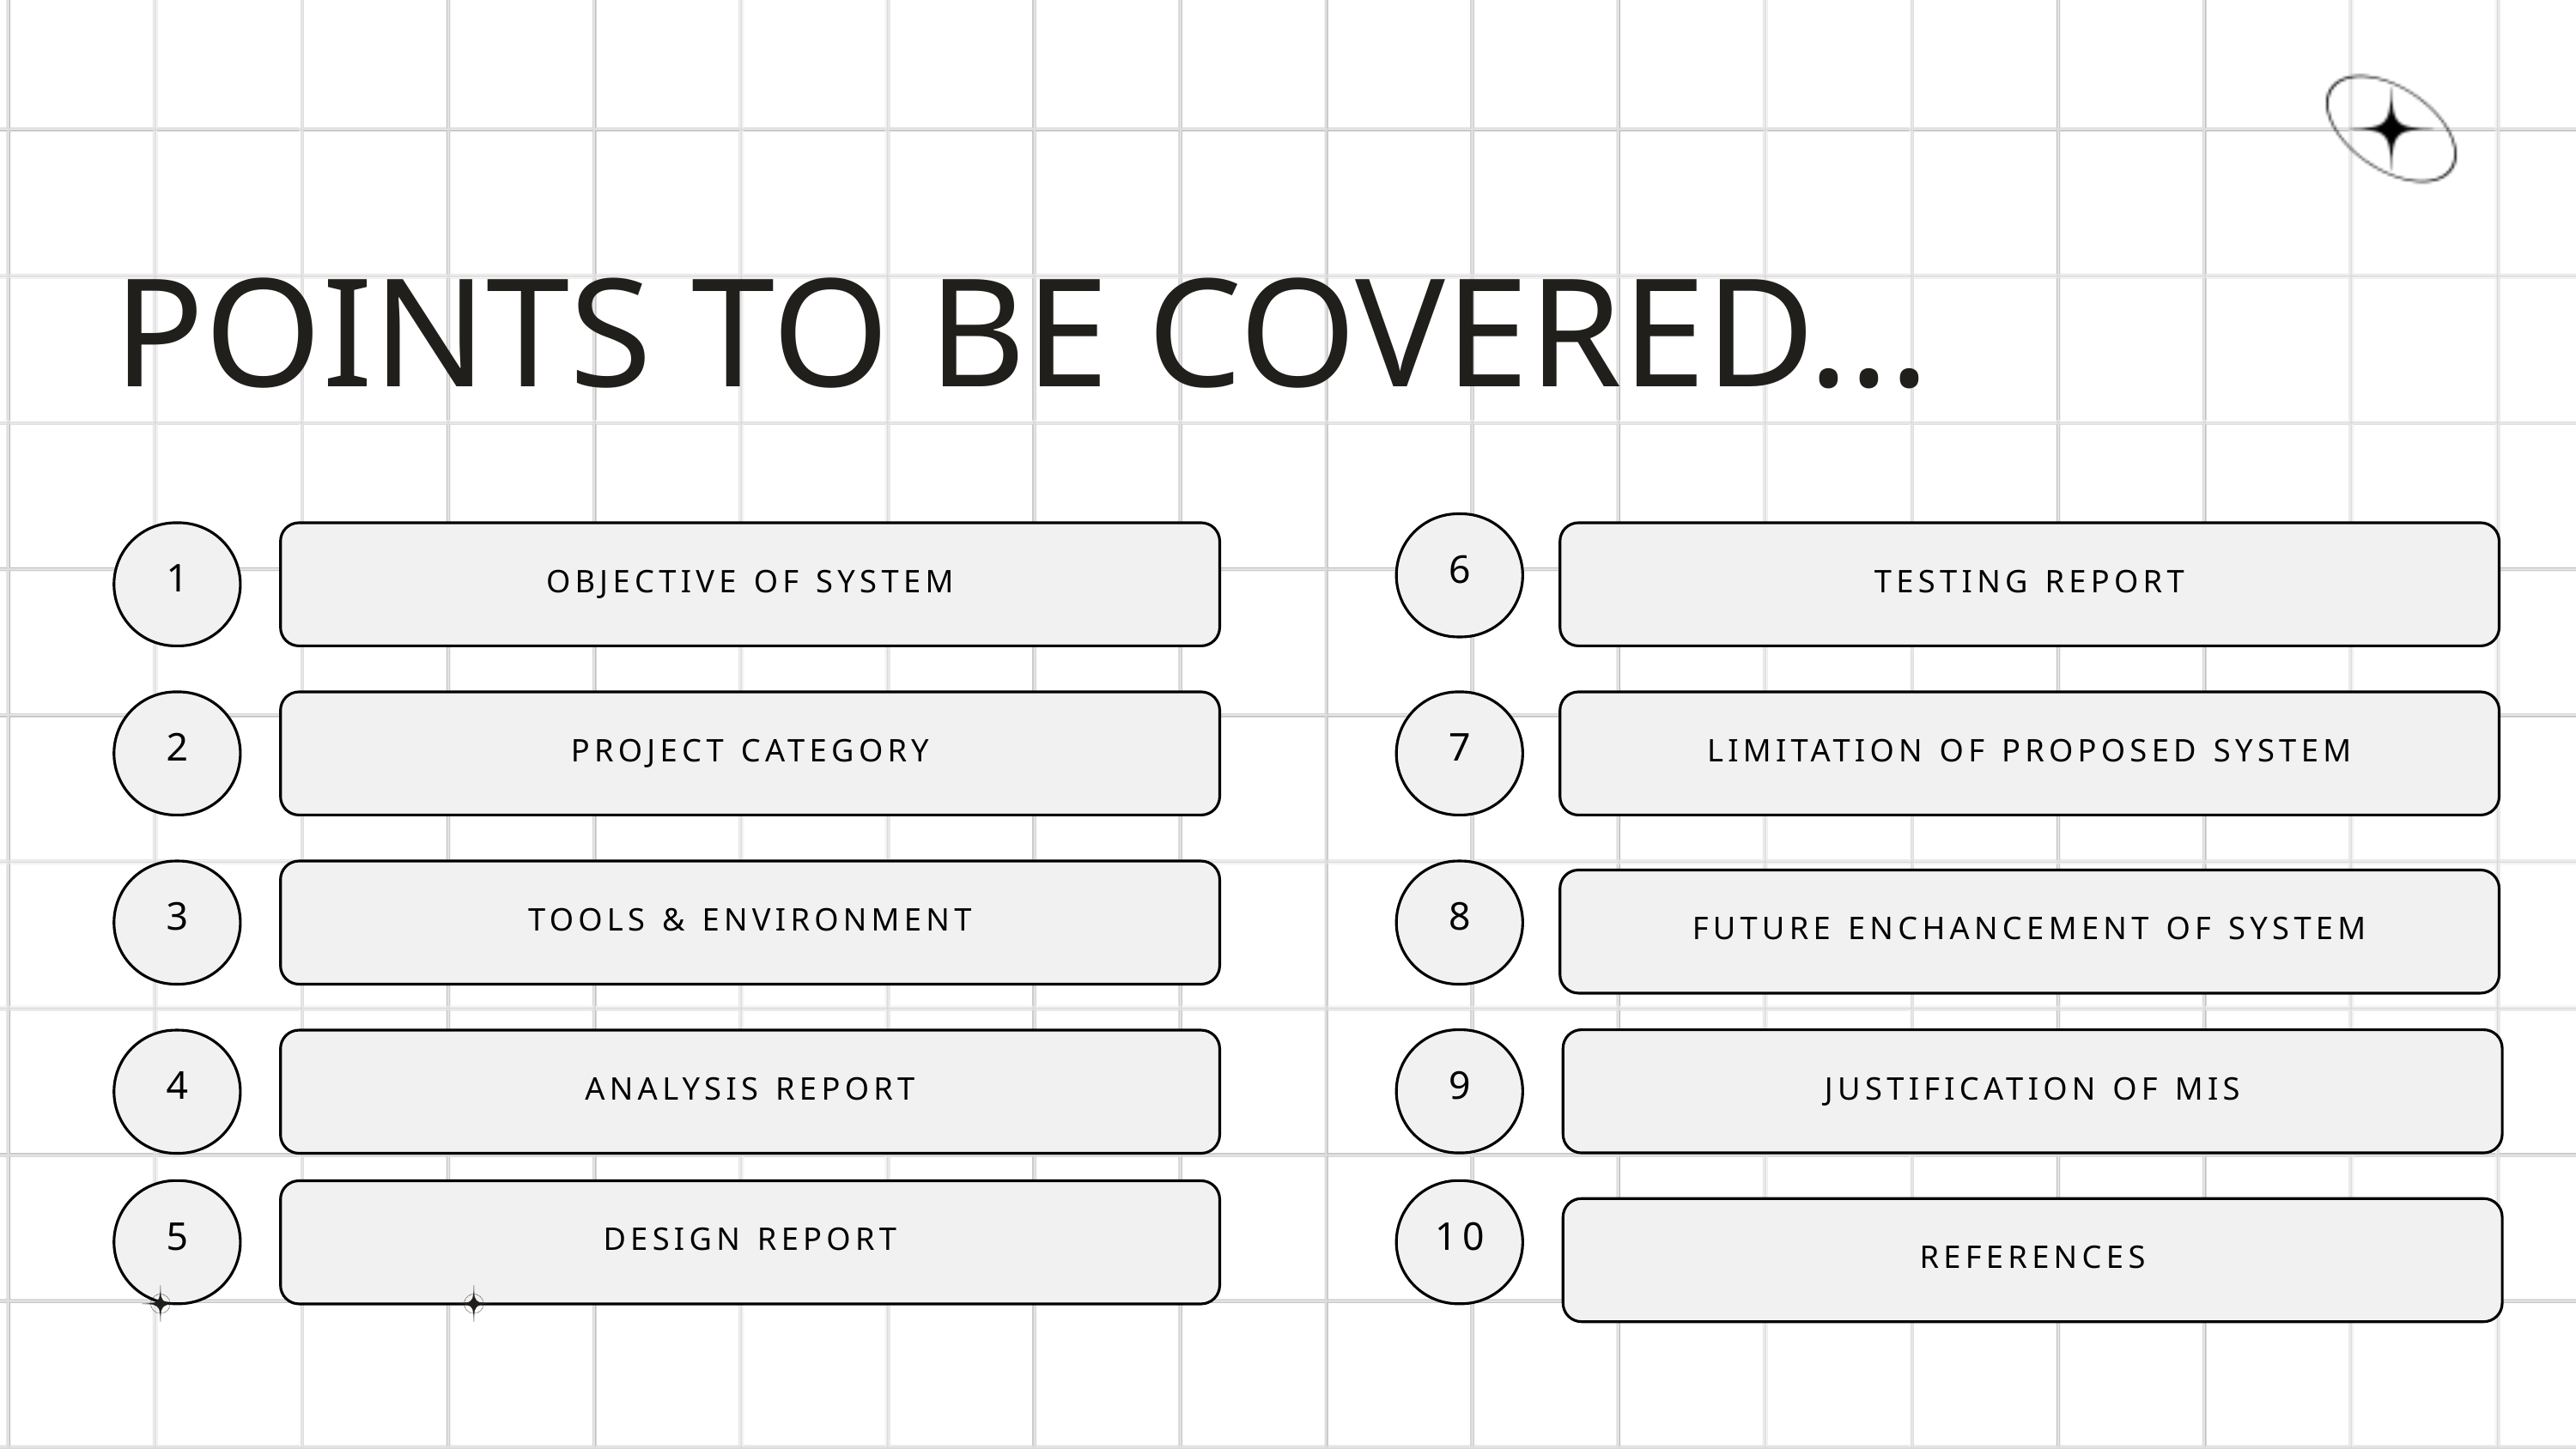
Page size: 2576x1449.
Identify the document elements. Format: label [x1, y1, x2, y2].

text_box [280, 522, 1220, 646]
text_box [280, 1180, 1220, 1305]
text_box [1395, 1029, 1523, 1154]
text_box [1559, 522, 2500, 646]
text_box [113, 522, 241, 646]
text_box [280, 1029, 1220, 1154]
text_box [1563, 1029, 2503, 1154]
text_box [1395, 860, 1523, 985]
text_box [113, 691, 241, 815]
text_box [280, 691, 1220, 815]
text_box [1563, 1197, 2503, 1322]
text_box [113, 1180, 241, 1304]
text_box [1395, 513, 1523, 638]
text_box [280, 860, 1220, 985]
text_box [1395, 1180, 1523, 1304]
text_box [1559, 691, 2500, 815]
text_box [113, 860, 241, 985]
text_box [142, 1285, 492, 1323]
text_box [0, 0, 2576, 1449]
text_box [1395, 691, 1523, 815]
text_box [1559, 870, 2500, 994]
text_box [113, 1029, 241, 1154]
